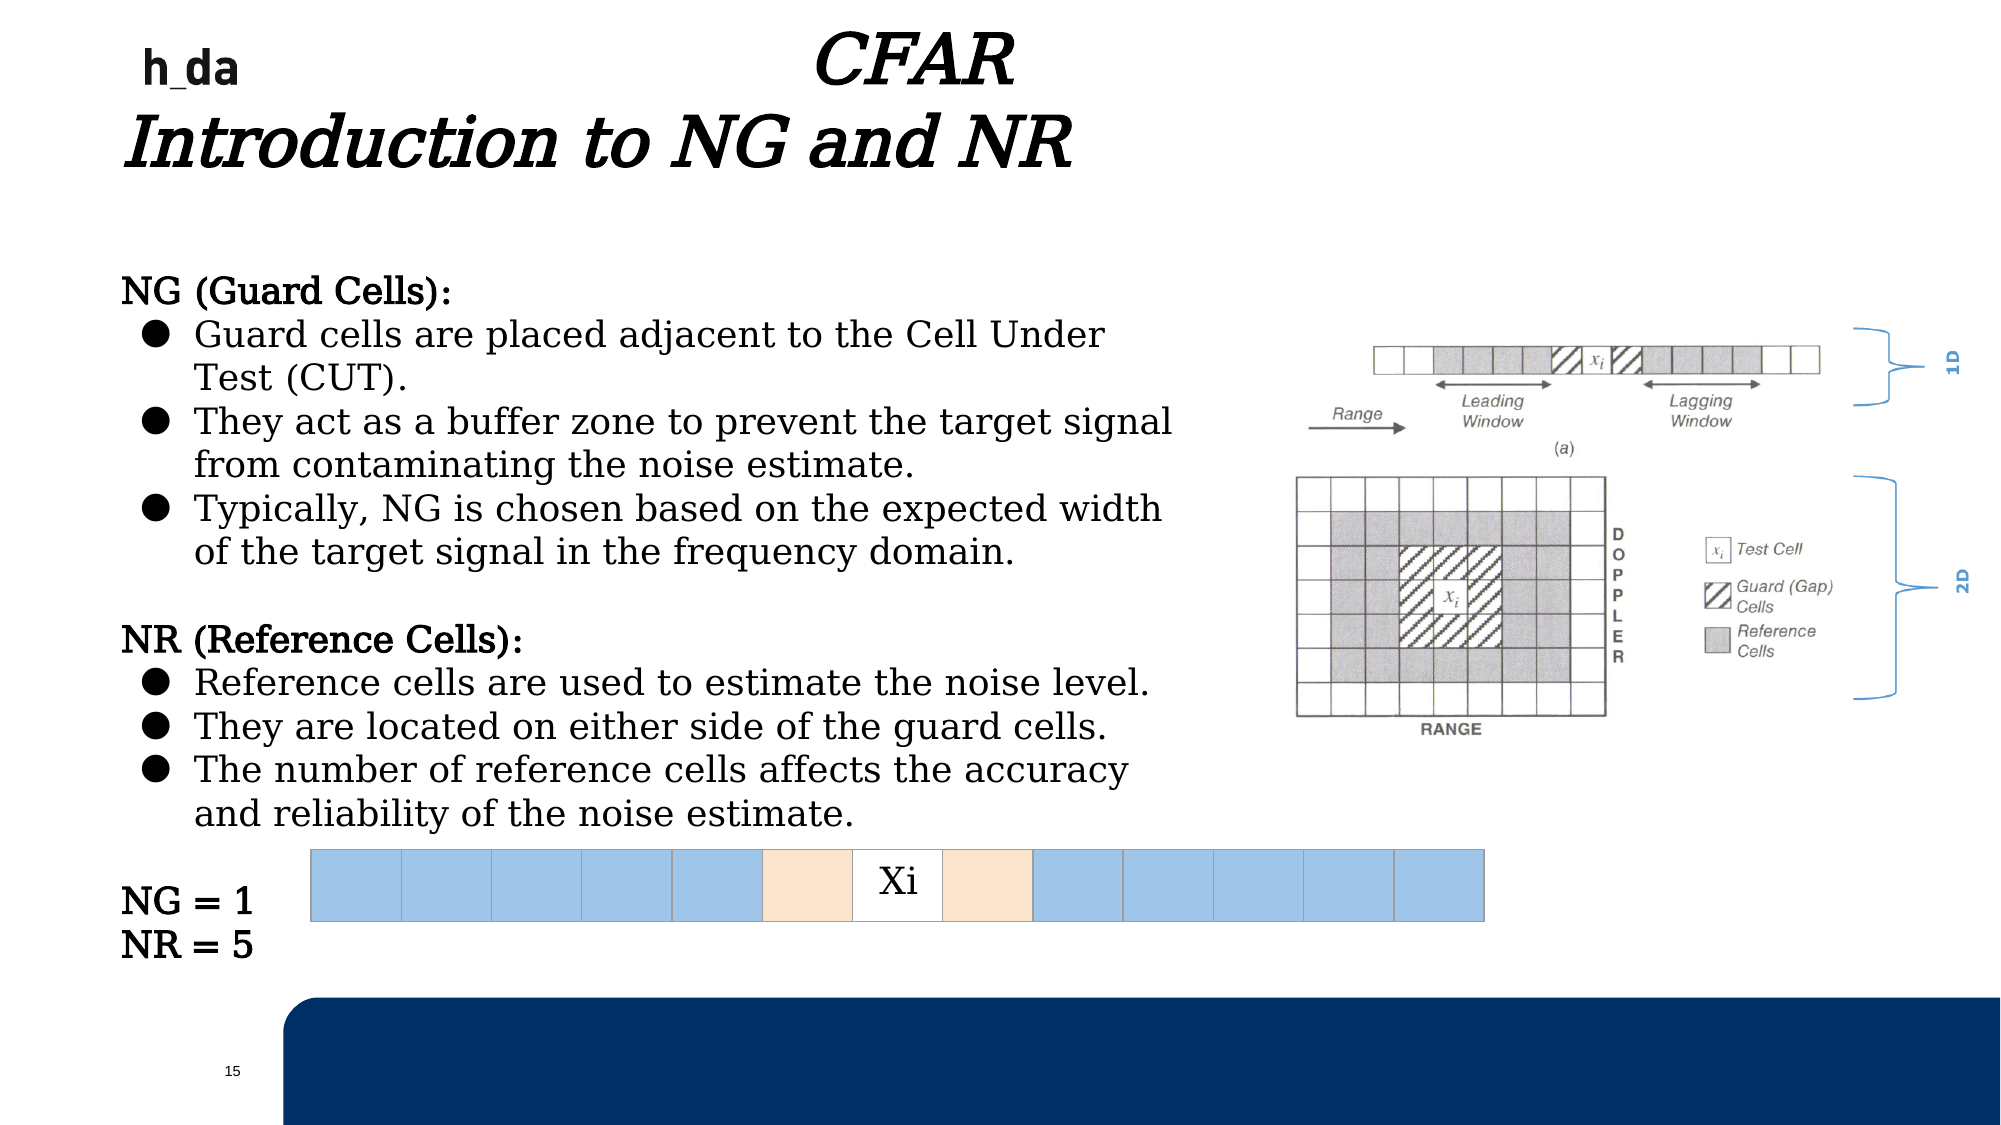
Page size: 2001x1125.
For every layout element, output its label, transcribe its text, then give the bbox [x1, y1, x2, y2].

table_header [1214, 850, 1303, 921]
slide_number ‹#› [0, 1052, 256, 1088]
table_header [492, 850, 581, 921]
title CFAR Introduction to NG and NR [106, 7, 1735, 155]
table_header [402, 850, 491, 921]
table_header [1034, 850, 1122, 921]
table_header [1124, 850, 1213, 921]
table_header [943, 850, 1032, 921]
table_header [763, 850, 852, 921]
picture [1225, 303, 1986, 739]
table_header [1304, 850, 1393, 921]
list NG (Guard Cells): Guard cells are placed adjacent to the Cell Under Test (CUT). They act as a buffer zone to prevent the target signal from contaminating the noise estimate. Typically, NG is chosen based on the expected width of the target signal in the frequency domain. NR (Reference Cells): Reference cells are used to estimate the noise level. They are located on either side of the guard cells. The number of reference cells affects the accuracy and reliability of the noise estimate. NG = 1 NR = 5 [106, 259, 1197, 987]
table_header [1395, 850, 1483, 921]
table_header [312, 850, 401, 921]
table_header Xi [853, 850, 942, 921]
table_header [582, 850, 671, 921]
table_header [673, 850, 762, 921]
